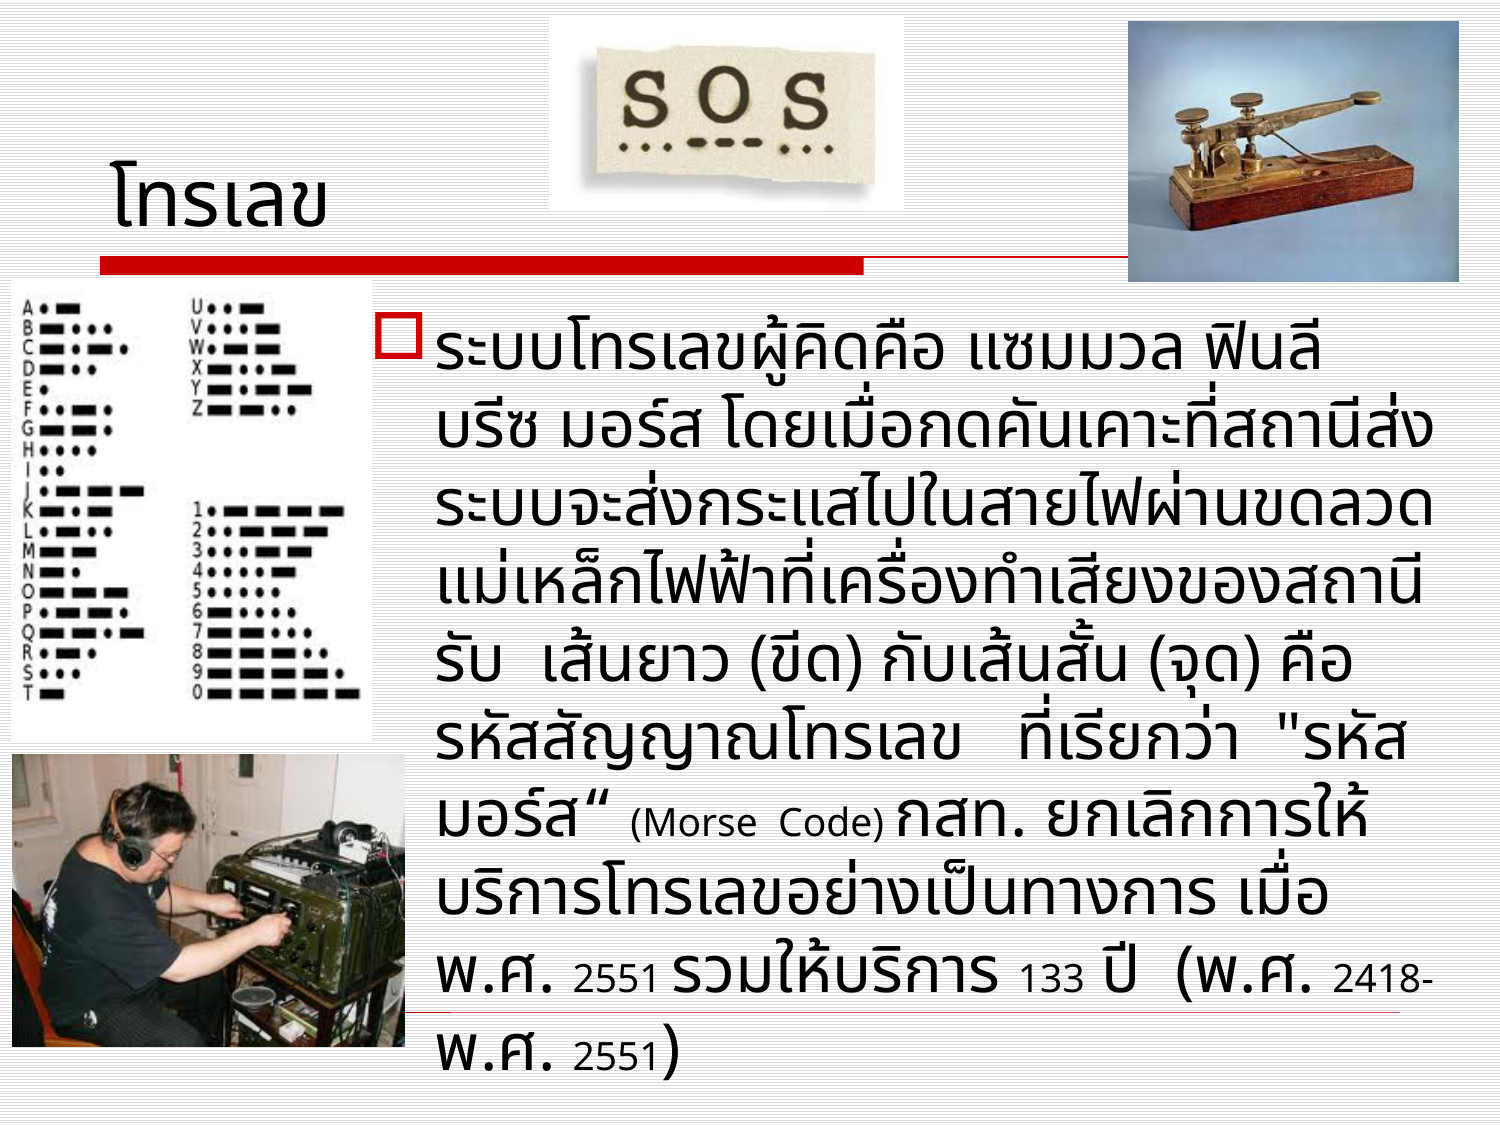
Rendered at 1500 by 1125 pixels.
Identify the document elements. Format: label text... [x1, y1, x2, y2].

picture [548, 16, 904, 209]
picture [1127, 21, 1459, 283]
picture [11, 753, 405, 1047]
title โทรเลข [94, 50, 1122, 250]
picture [11, 278, 373, 742]
list ระบบโทรเลขผู้คิดคือ แซมมวล ฟินลี บรีซ มอร์ส โดยเมื่อกดคันเคาะที่สถานีส่ง ระบบจะส่งกระแสไปในสายไฟผ่านขดลวดแม่เหล็กไฟฟ้าที่เครื่องทำเสียงของสถานีรับ เส้นยาว (ขีด) กับเส้นสั้น (จุด) คือ รหัสสัญญาณโทรเลข ที่เรียกว่า "รหัสมอร์ส“ (Morse Code) กสท. ยกเลิกการให้บริการโทรเลขอย่างเป็นทางการ เมื่อ พ.ศ. 2551 รวมให้บริการ 133 ปี (พ.ศ. 2418-พ.ศ. 2551) [354, 297, 1483, 1106]
